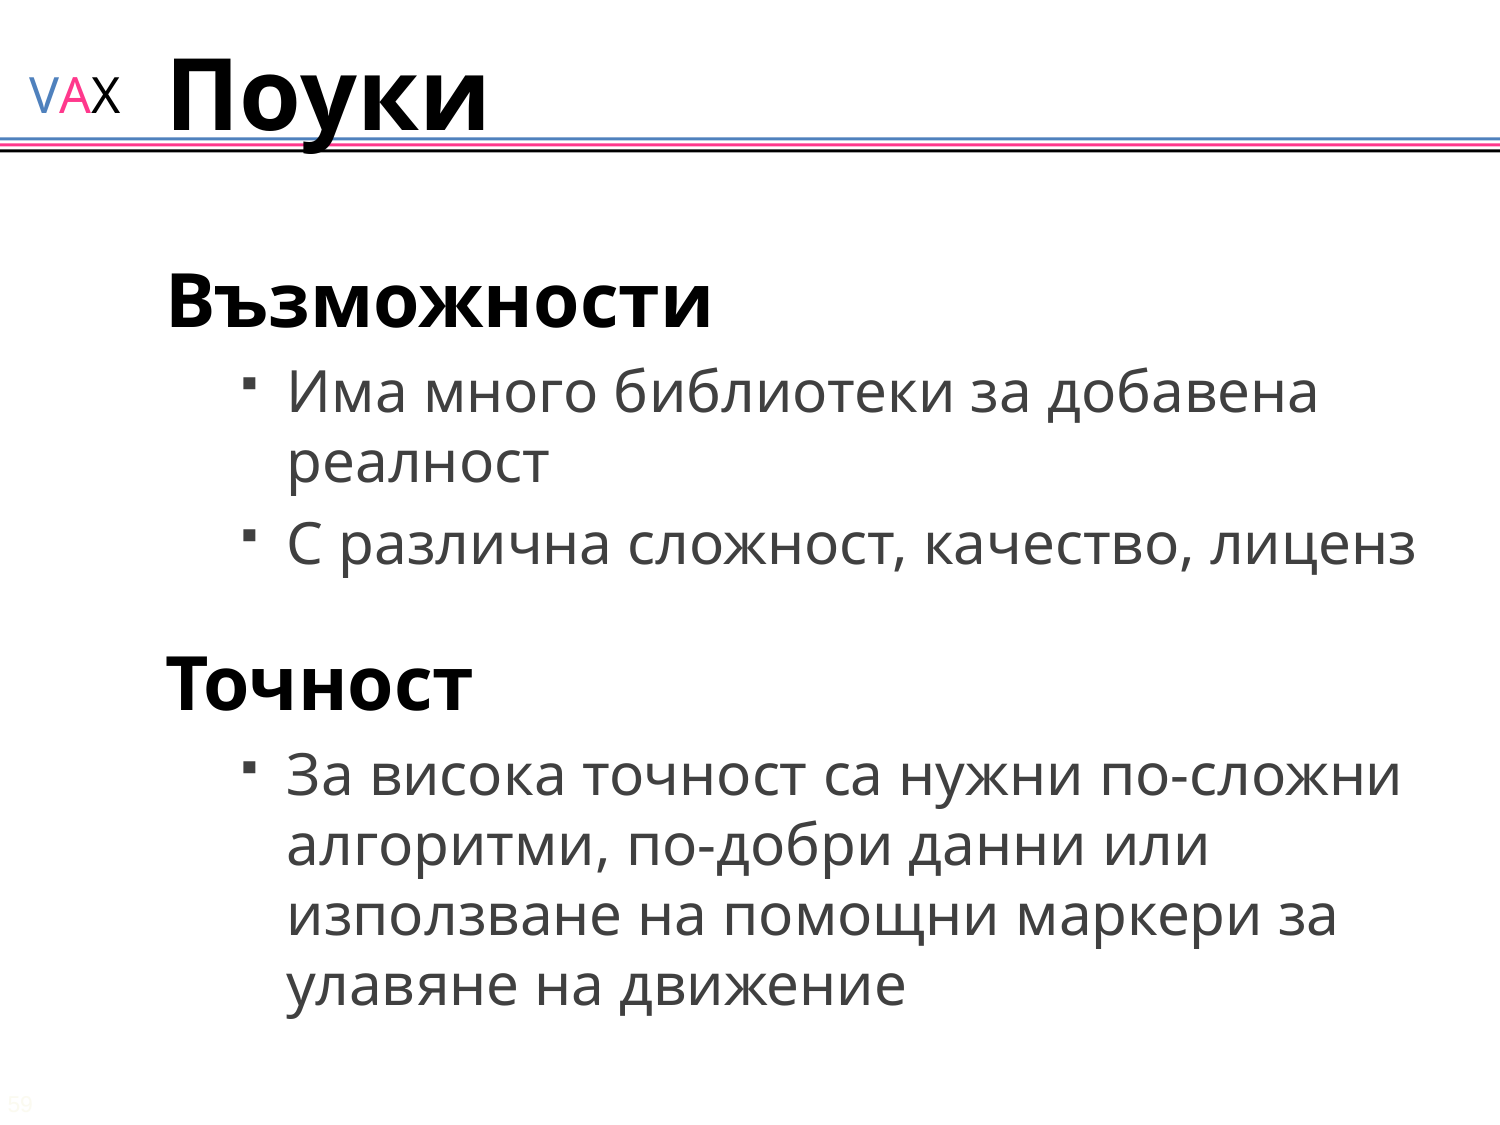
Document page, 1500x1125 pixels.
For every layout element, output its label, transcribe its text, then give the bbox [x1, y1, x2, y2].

title Поуки [0, 37, 1500, 144]
list Възможности Има много библиотеки за добавена реалност С различна сложност, качество, лиценз Точност За висока точност са нужни по-сложни алгоритми, по-добри данни или използване на помощни маркери за улавяне на движение [150, 200, 1488, 1113]
